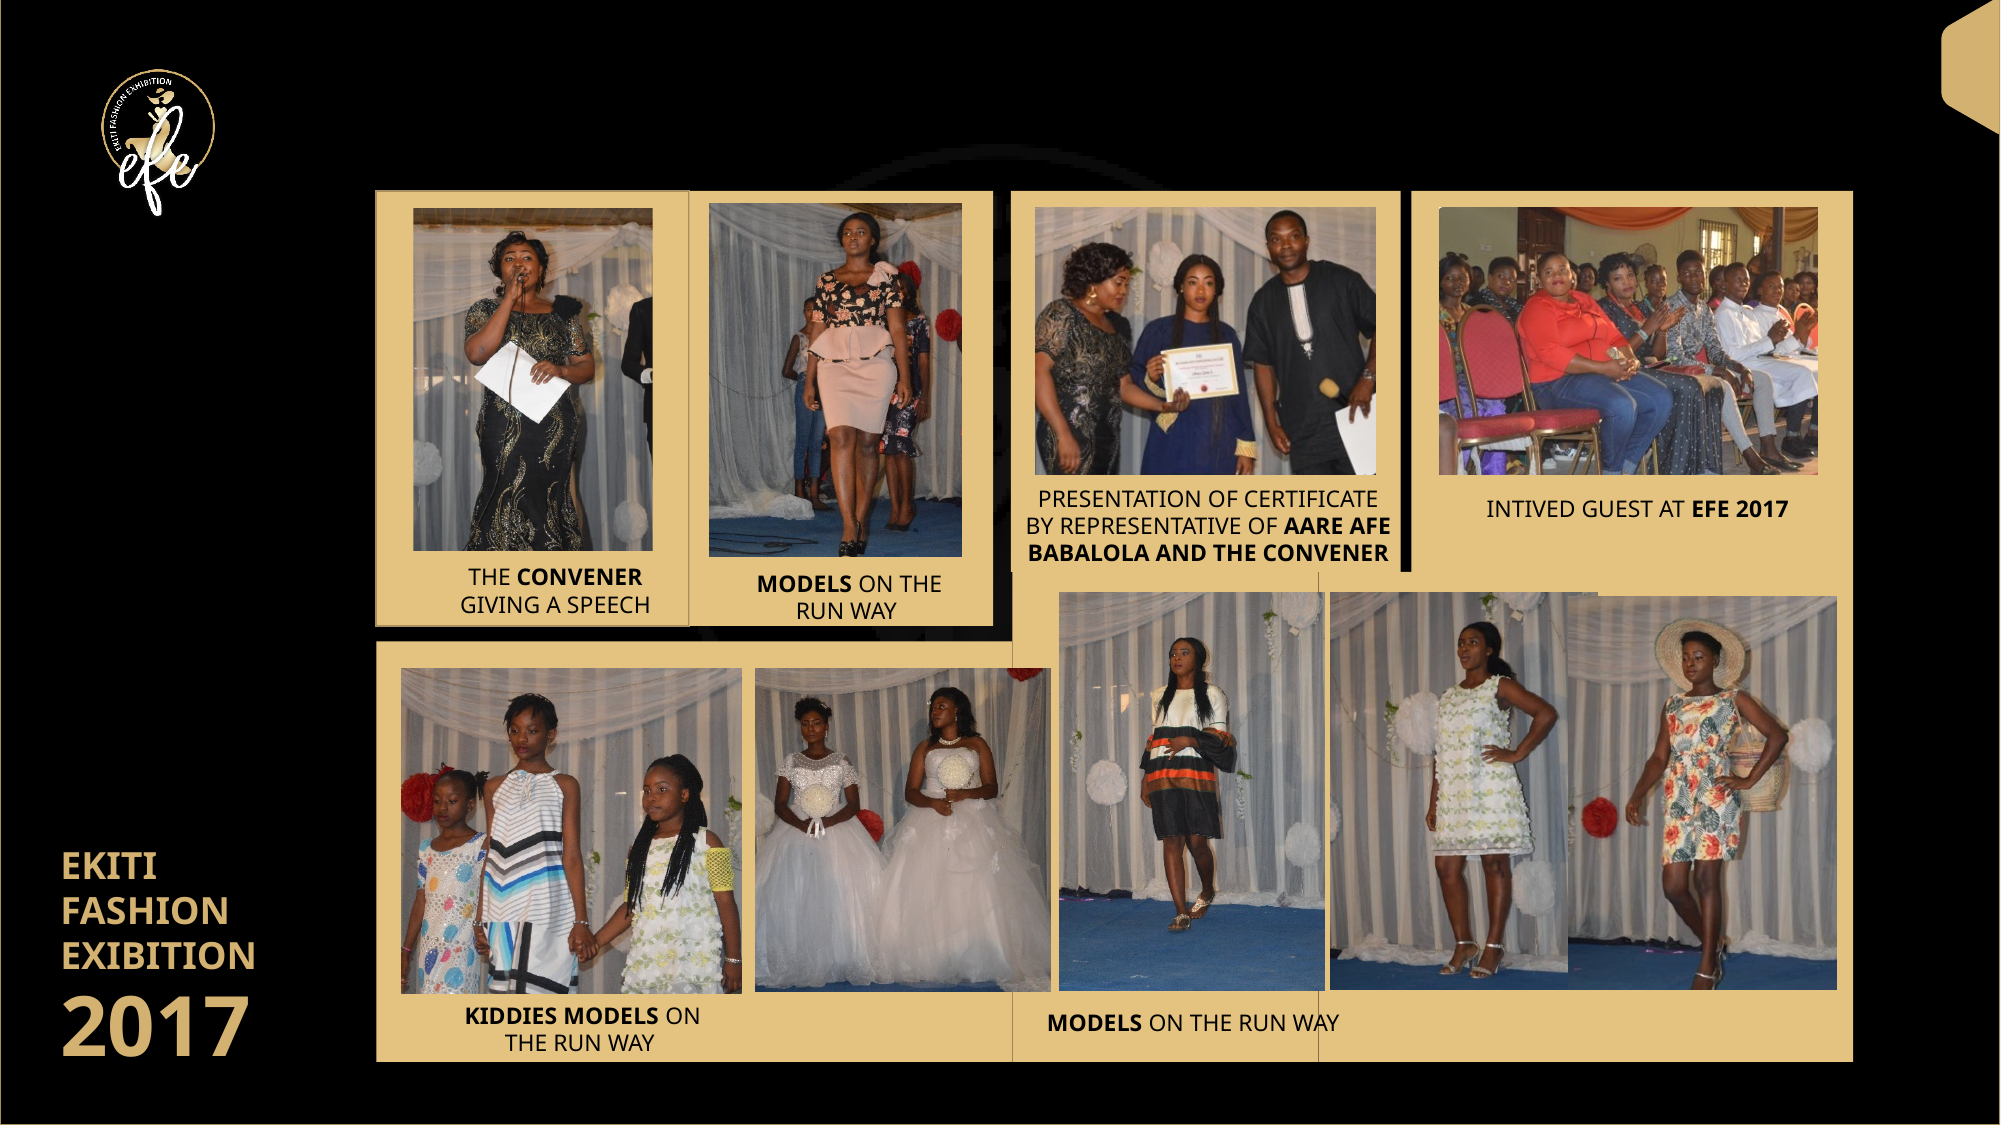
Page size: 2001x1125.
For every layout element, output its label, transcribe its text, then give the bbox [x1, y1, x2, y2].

text_box PRESENTATION OF CERTIFICATE BY REPRESENTATIVE OF AARE AFE BABALOLA AND THE CONVENER [1009, 476, 1407, 574]
text_box [1319, 571, 1854, 1063]
picture [401, 668, 742, 994]
text_box [1011, 571, 1319, 1063]
text_box MODELS ON THE RUN WAY [724, 562, 974, 632]
picture [755, 668, 1051, 997]
text_box KIDDIES MODELS ON THE RUN WAY [431, 994, 734, 1064]
text_box EKITI FASHION EXIBITION [45, 834, 272, 985]
text_box [1410, 190, 1854, 573]
text_box [412, 208, 654, 552]
text_box [375, 640, 1011, 1063]
picture [709, 203, 962, 557]
text_box THE CONVENER GIVING A SPEECH [418, 555, 688, 625]
picture [1059, 592, 1325, 991]
picture [101, 69, 215, 220]
picture [1035, 207, 1376, 475]
text_box INTIVED GUEST AT EFE 2017 [1439, 487, 1837, 530]
picture [1439, 207, 1818, 475]
text_box [688, 190, 994, 627]
text_box 2017 [45, 985, 266, 1081]
picture [1329, 592, 1837, 990]
picture [662, 144, 1338, 640]
text_box MODELS ON THE RUN WAY [1029, 1001, 1363, 1044]
text_box [1940, 0, 2000, 136]
text_box [1010, 190, 1402, 476]
text_box [375, 190, 688, 627]
